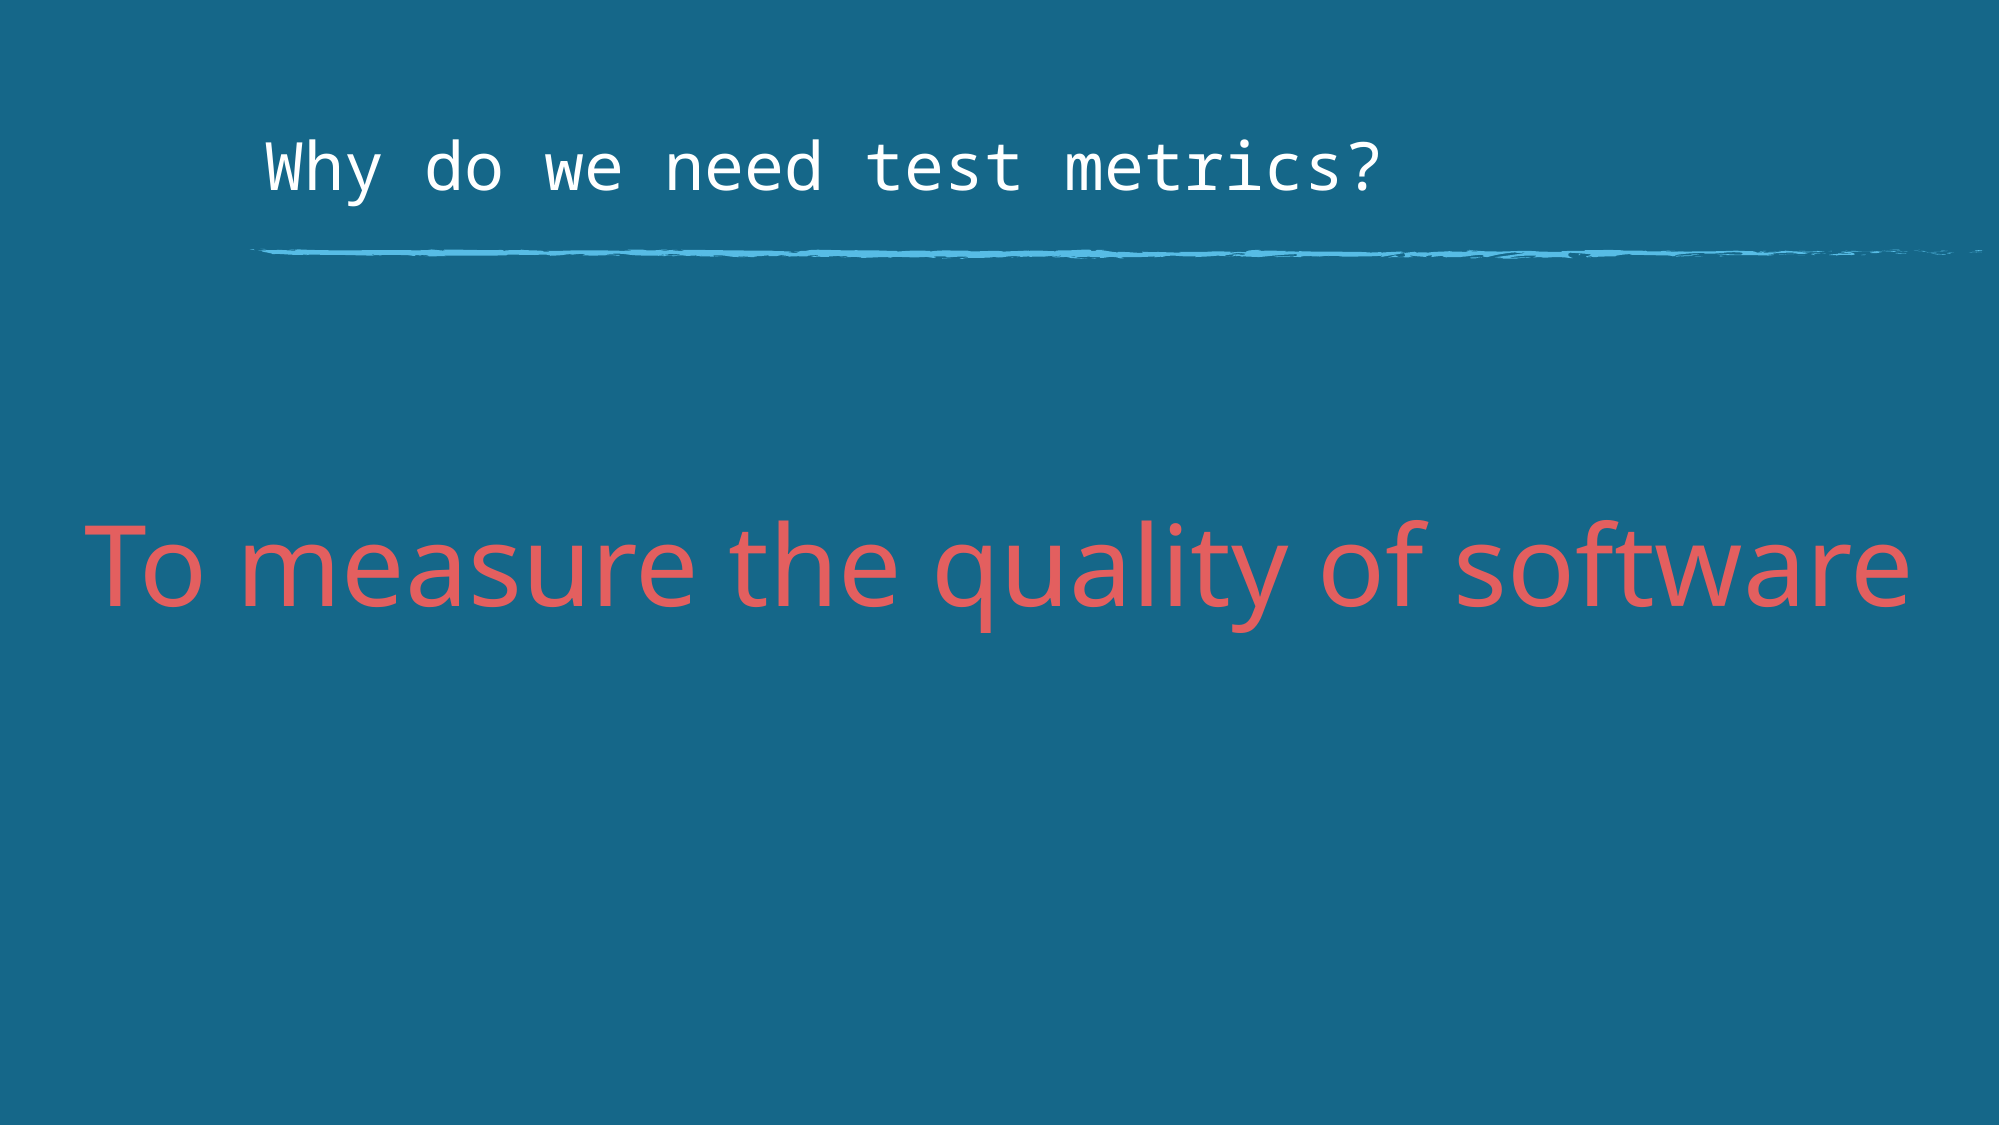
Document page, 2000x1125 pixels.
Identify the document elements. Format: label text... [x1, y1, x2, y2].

title Why do we need test metrics? [249, 45, 1750, 213]
text_box To measure the quality of software [69, 486, 1930, 637]
